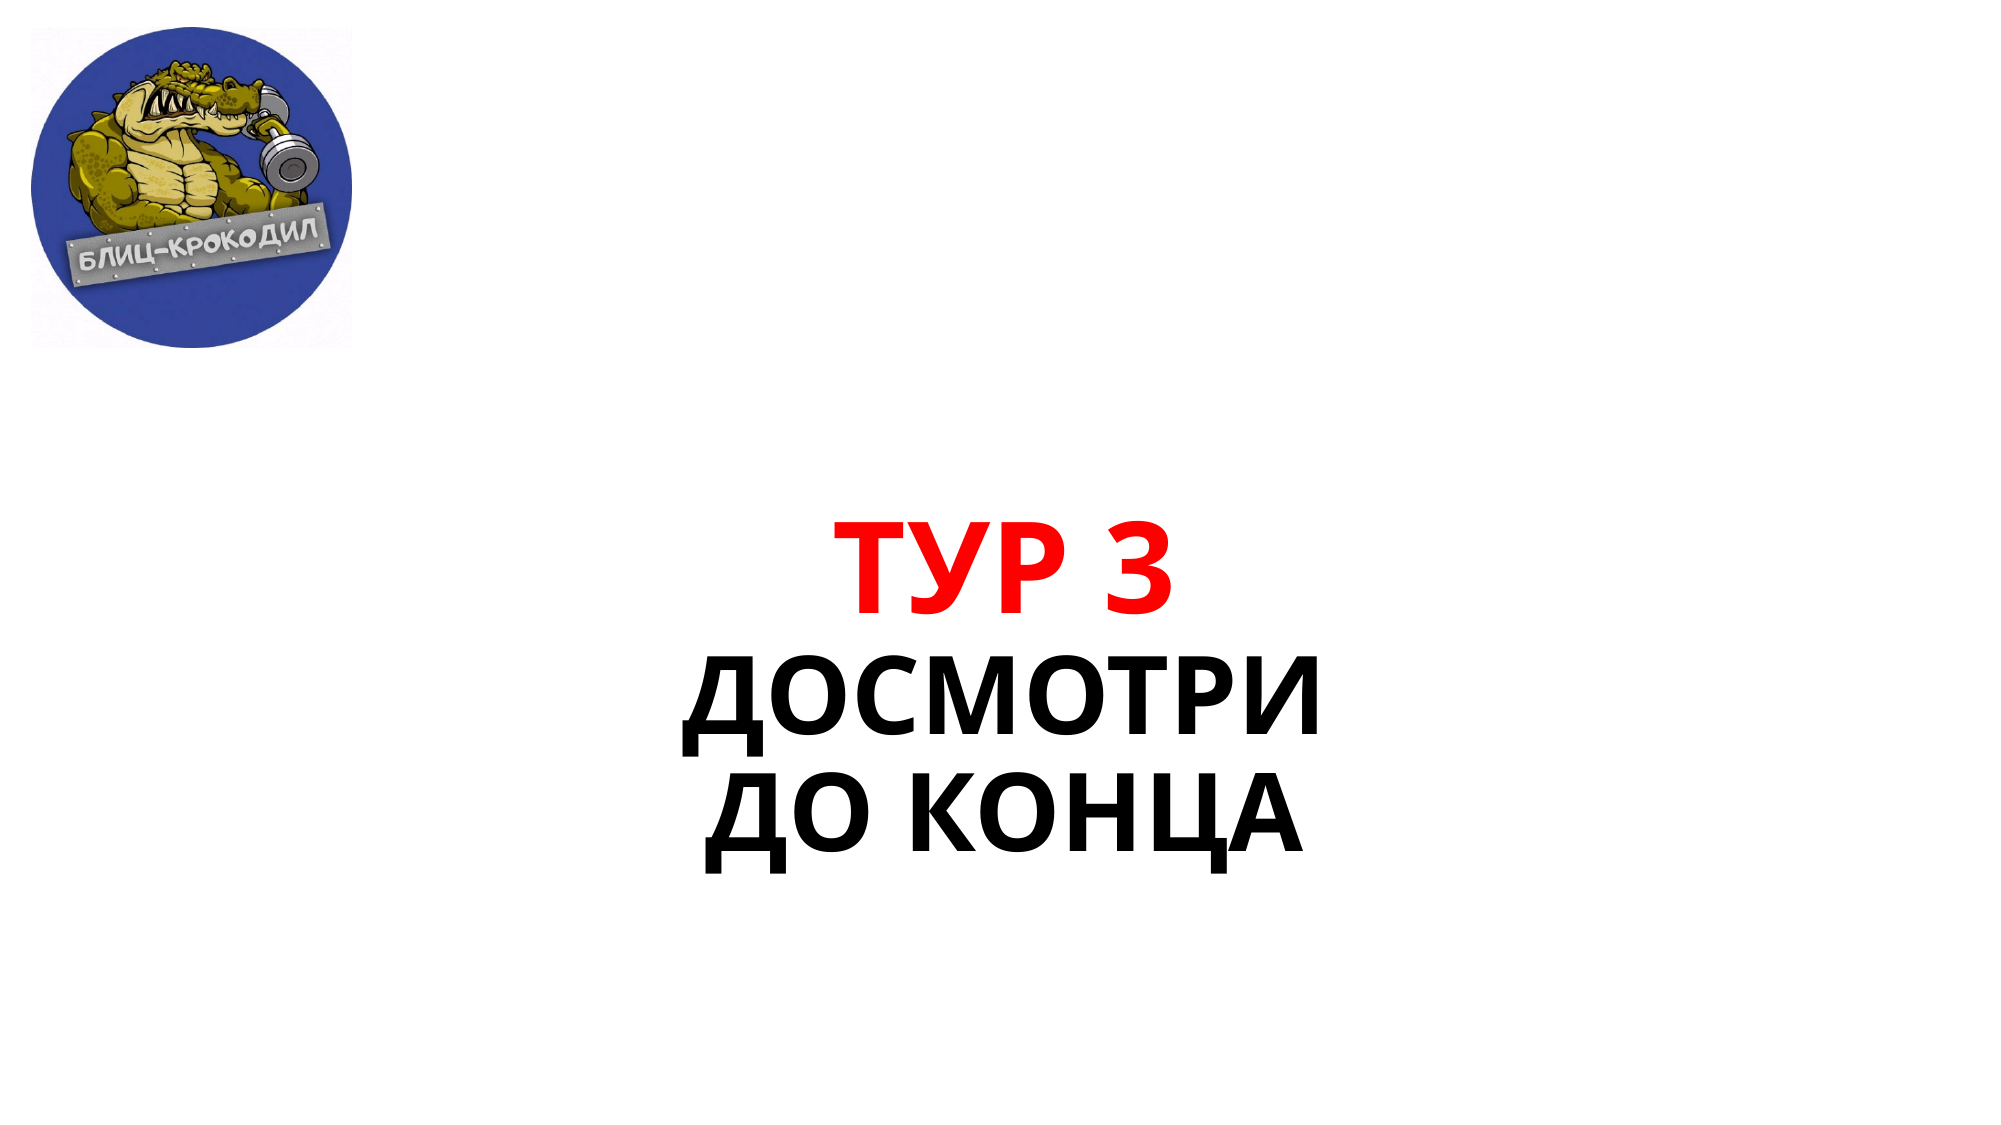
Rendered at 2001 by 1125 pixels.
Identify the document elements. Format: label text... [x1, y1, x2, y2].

picture [31, 27, 352, 348]
title ТУР 3 ДОСМОТРИ ДО КОНЦА [254, 491, 1755, 883]
